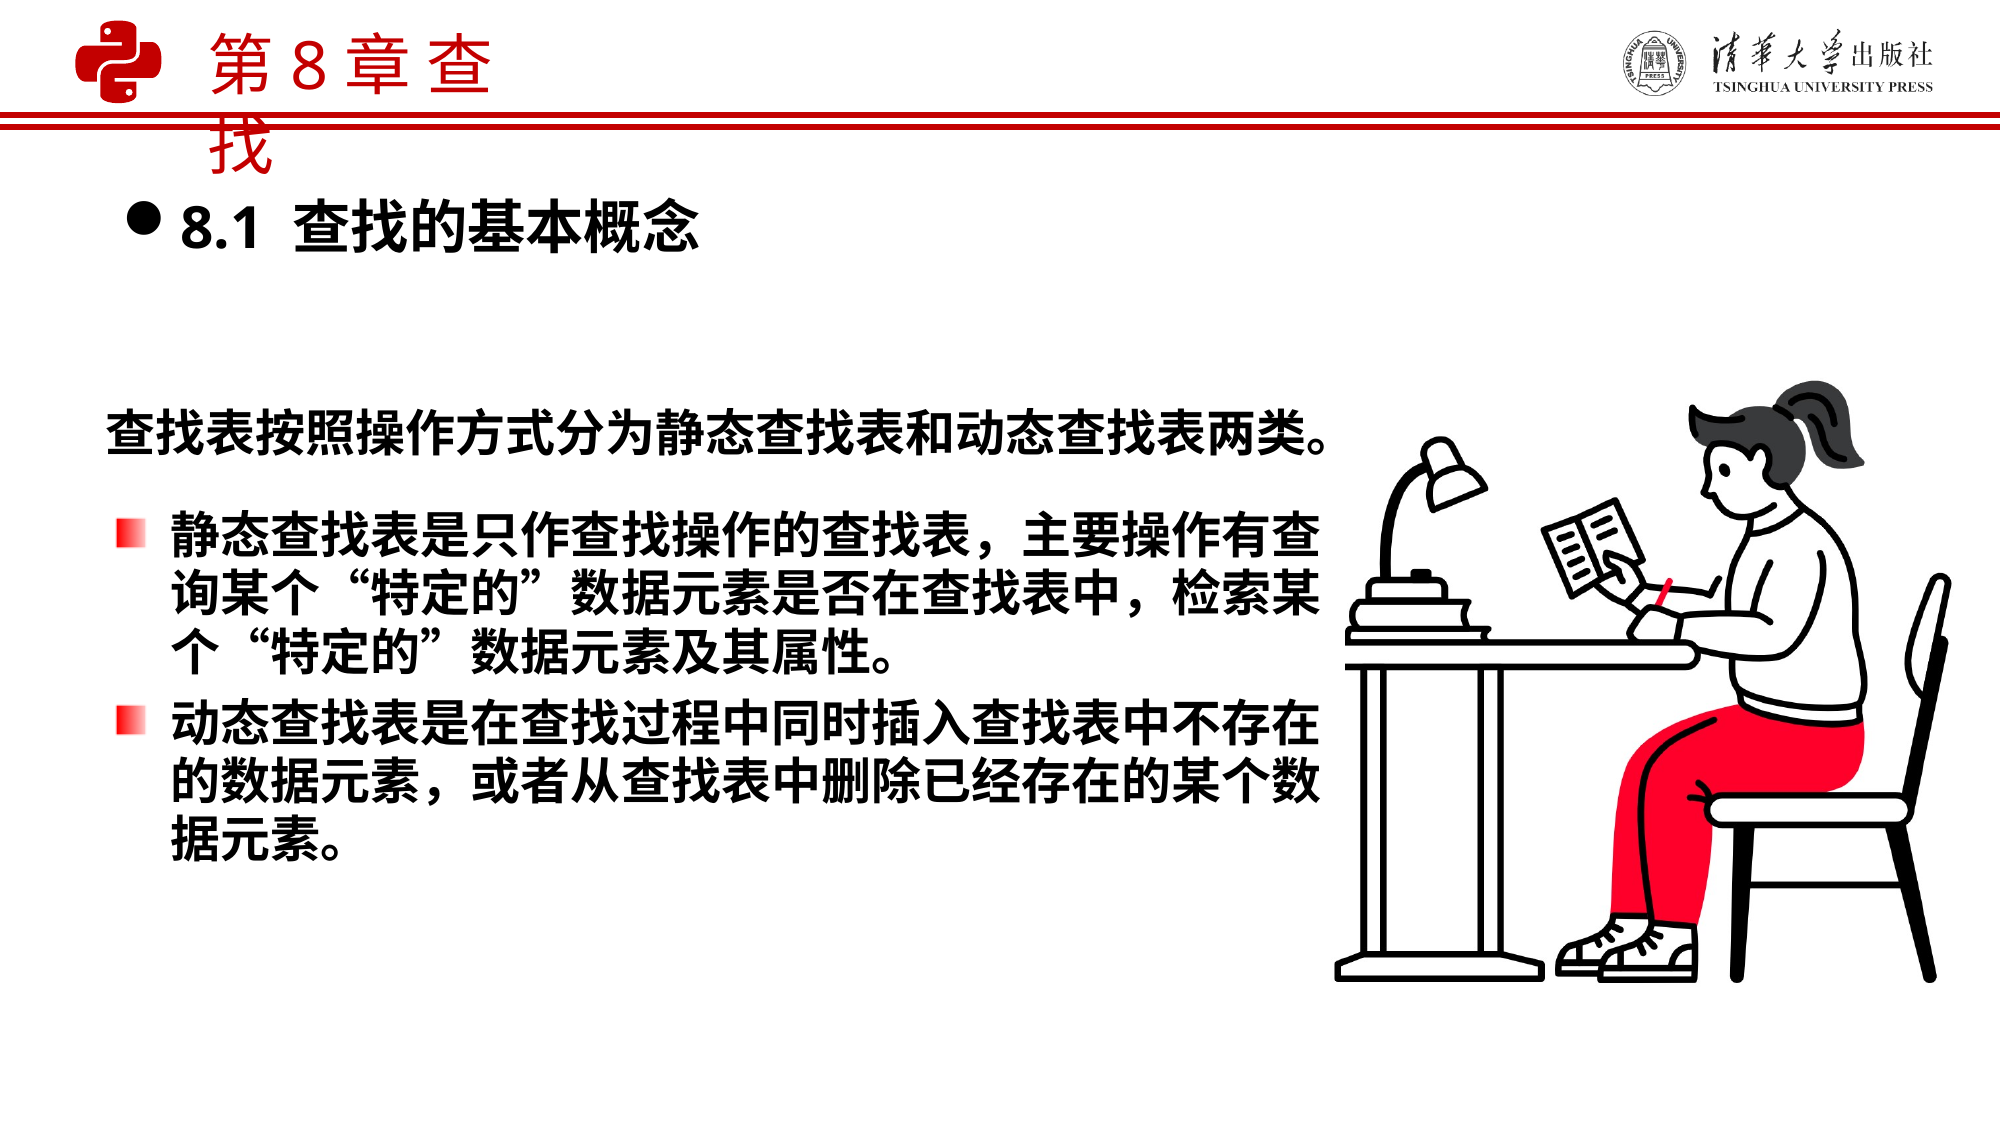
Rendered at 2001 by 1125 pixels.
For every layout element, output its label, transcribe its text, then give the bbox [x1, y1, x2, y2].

text_box 静态查找表是只作查找操作的查找表，主要操作有查询某个“特定的”数据元素是否在查找表中，检索某个“特定的”数据元素及其属性。 动态查找表是在查找过程中同时插入查找表中不存在的数据元素，或者从查找表中删除已经存在的某个数据元素。 [90, 486, 1290, 887]
text_box 8.1 查找的基本概念 [107, 183, 741, 268]
text_box 查找表按照操作方式分为静态查找表和动态查找表两类。 [90, 393, 1290, 469]
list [1290, 336, 1982, 1007]
picture [114, 516, 150, 552]
picture [114, 703, 150, 739]
text_box 第8章 查找 [193, 15, 569, 183]
